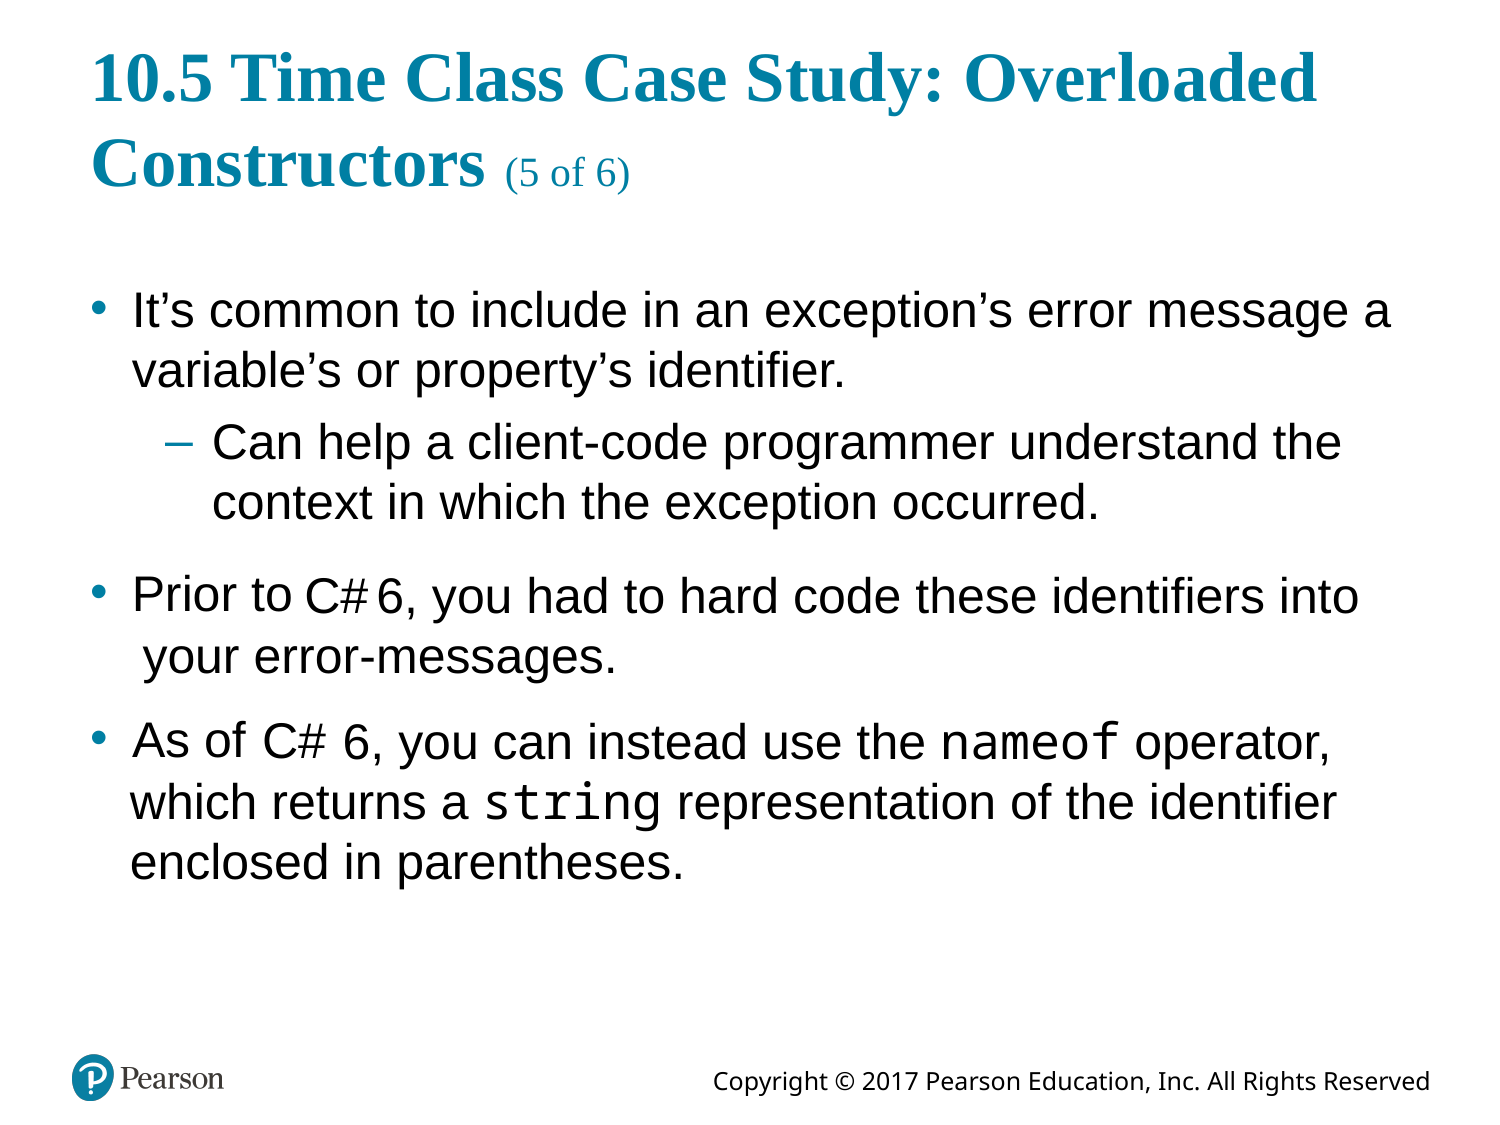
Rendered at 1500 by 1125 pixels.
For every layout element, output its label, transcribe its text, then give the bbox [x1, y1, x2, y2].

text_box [298, 567, 378, 627]
list 6, you had to hard code these identifiers into your error-messages. [97, 548, 1448, 682]
list As of [75, 692, 285, 769]
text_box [255, 711, 336, 771]
title 10.5 Time Class Case Study: Overloaded Constructors (5 of 6) [75, 35, 1425, 216]
picture [72, 1087, 83, 1101]
list 6, you can instead use the nameof operator, which returns a string representation of the identifier enclosed in parentheses. [114, 694, 1425, 910]
picture [98, 1054, 224, 1101]
picture [80, 1063, 106, 1088]
list It’s common to include in an exception’s error message a variable’s or property’s identifier. Can help a client-code programmer understand the context in which the exception occurred. Prior to [75, 262, 1425, 536]
picture [72, 1054, 88, 1070]
